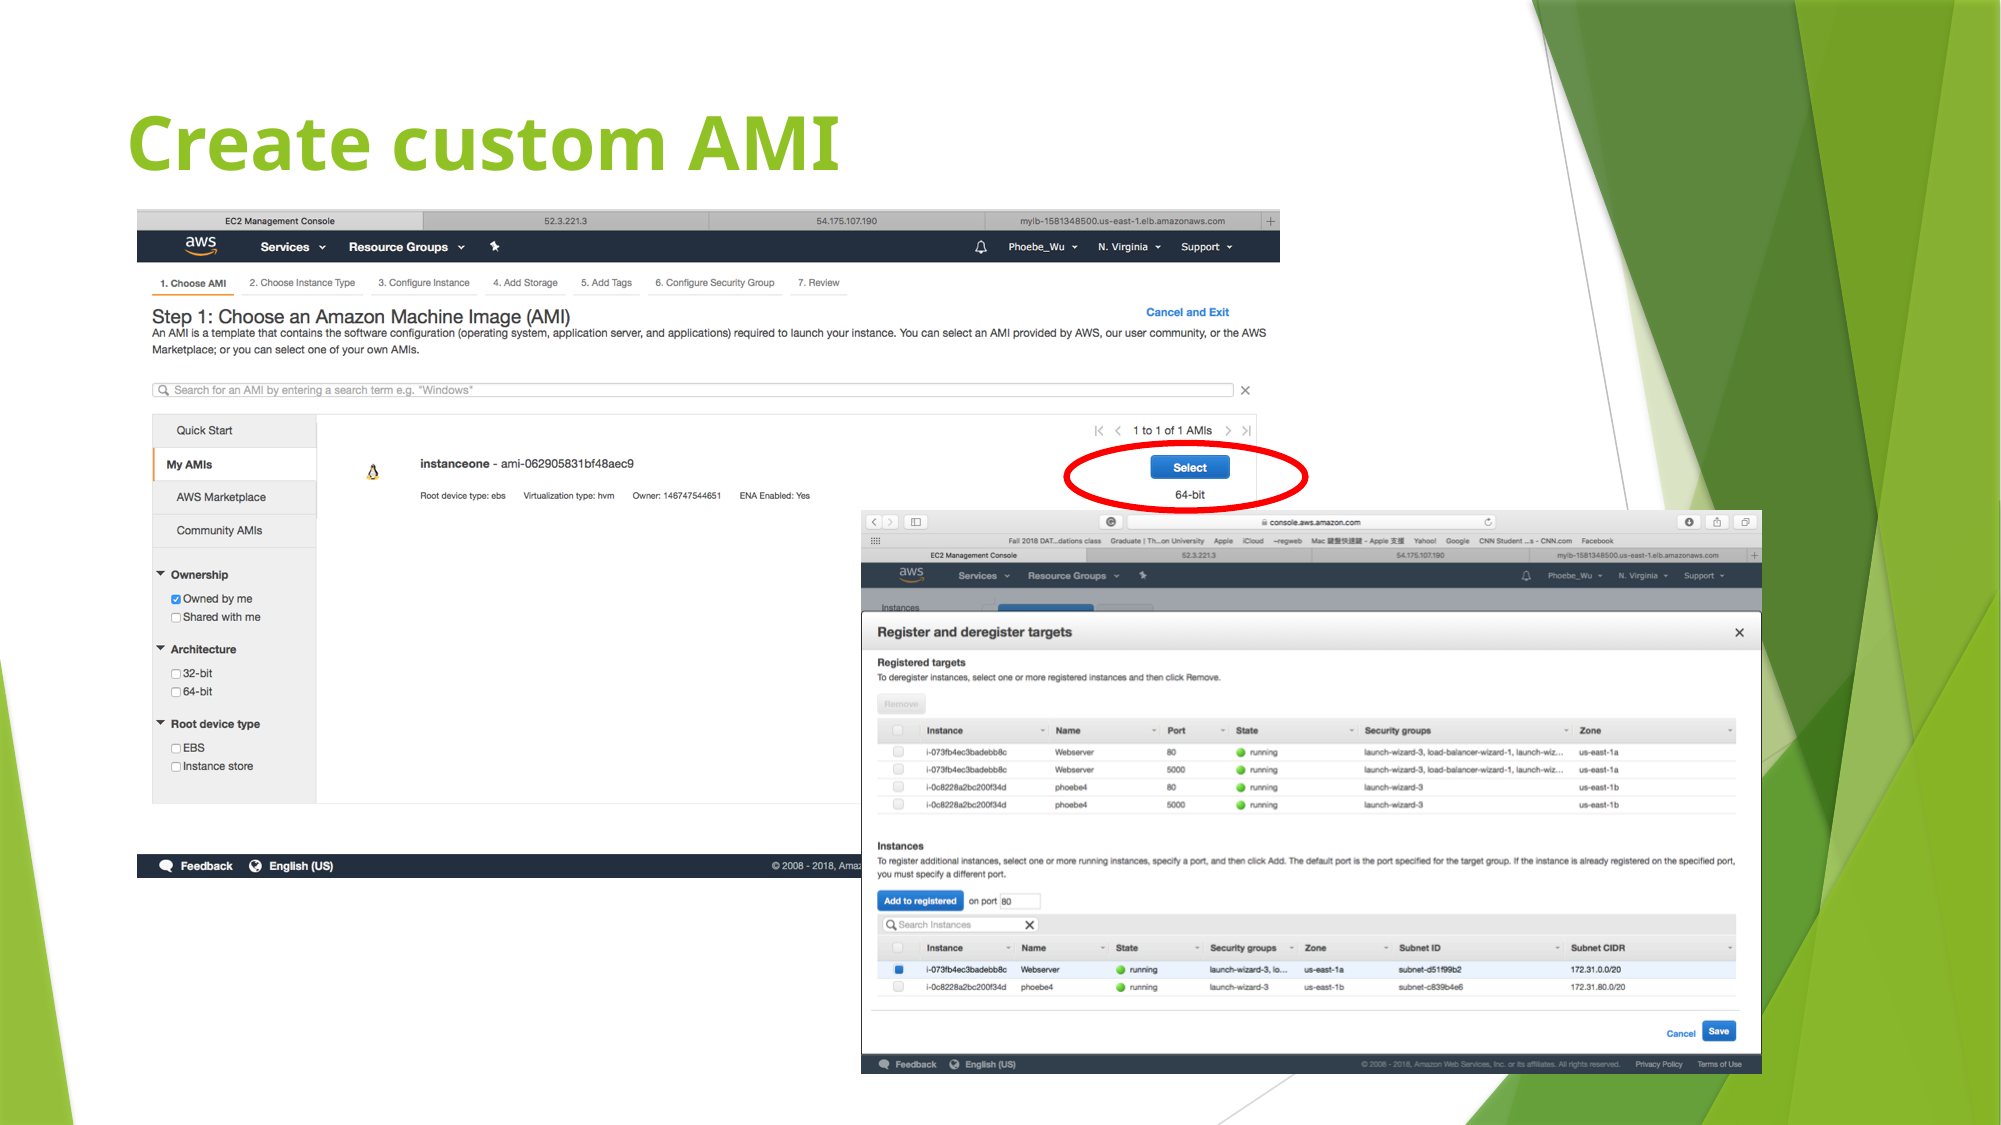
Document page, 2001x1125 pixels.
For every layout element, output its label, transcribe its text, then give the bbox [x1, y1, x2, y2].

title Create custom AMI [111, 87, 1522, 305]
picture [860, 509, 1763, 1074]
text_box [1285, 456, 1307, 498]
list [136, 208, 1280, 879]
